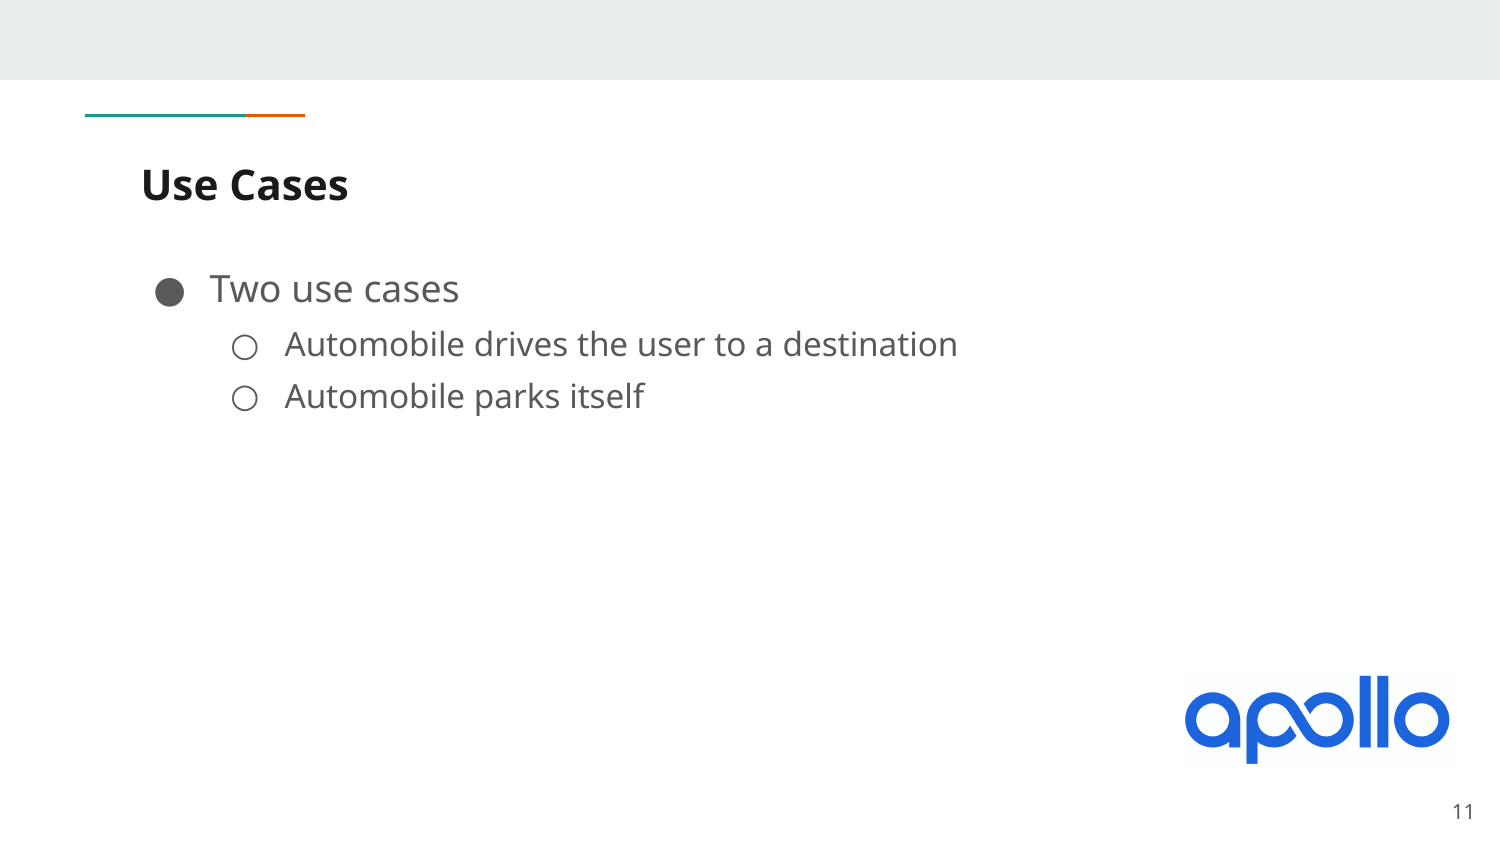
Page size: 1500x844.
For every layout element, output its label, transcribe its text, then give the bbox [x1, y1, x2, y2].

slide_number ‹#› [1400, 779, 1491, 844]
picture [1181, 666, 1457, 773]
list Two use cases Automobile drives the user to a destination Automobile parks itself [119, 240, 1381, 712]
title Use Cases [125, 140, 1387, 229]
